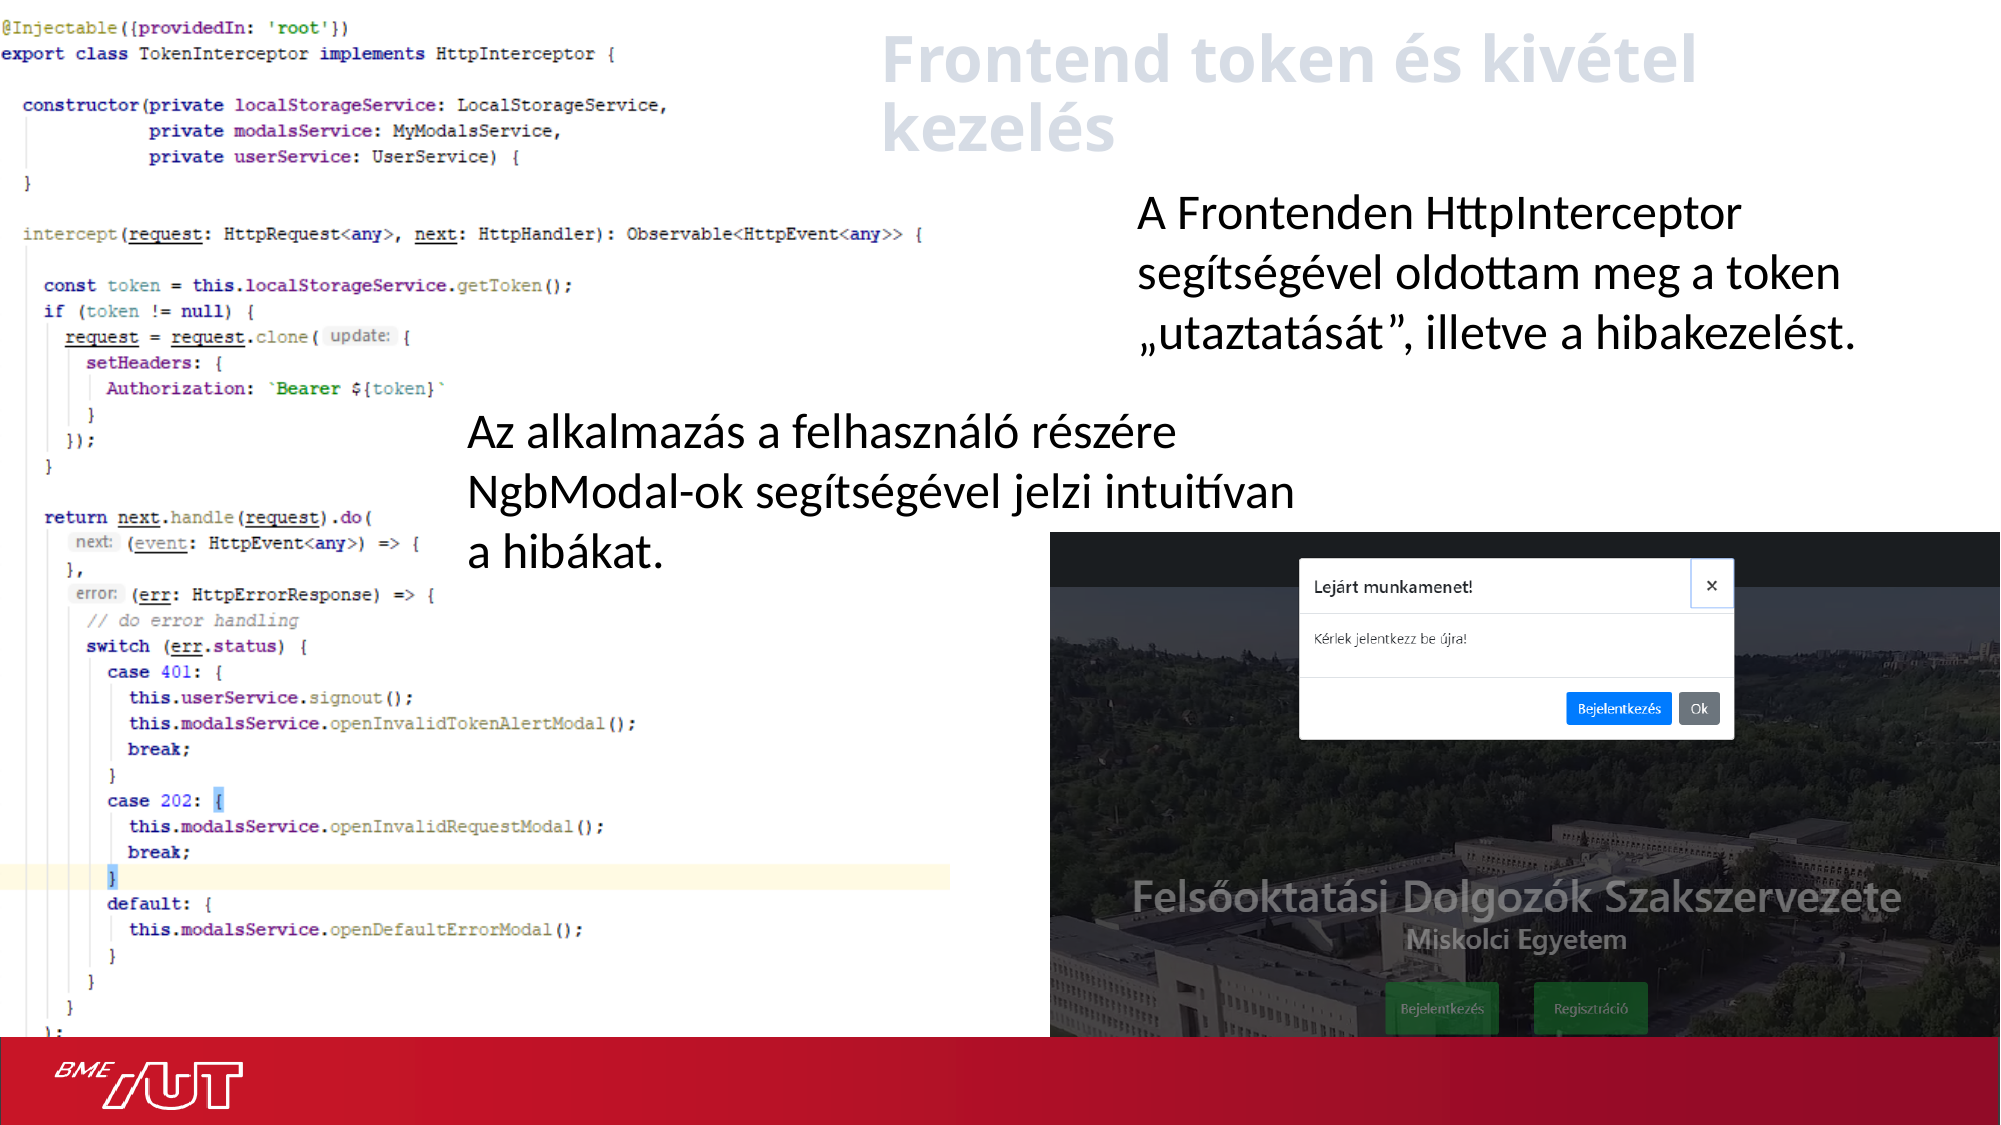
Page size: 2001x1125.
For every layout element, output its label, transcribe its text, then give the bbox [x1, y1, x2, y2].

picture [0, 0, 2000, 1125]
title Frontend token és kivétel kezelés [950, 18, 1910, 174]
text_box A Frontenden HttpInterceptor segítségével oldottam meg a token „utaztatását”, illetve a hibakezelést. [1122, 171, 1940, 367]
text_box Az alkalmazás a felhasználó részére NgbModal-ok segítségével jelzi intuitívan a hibákat. [950, 390, 1313, 586]
